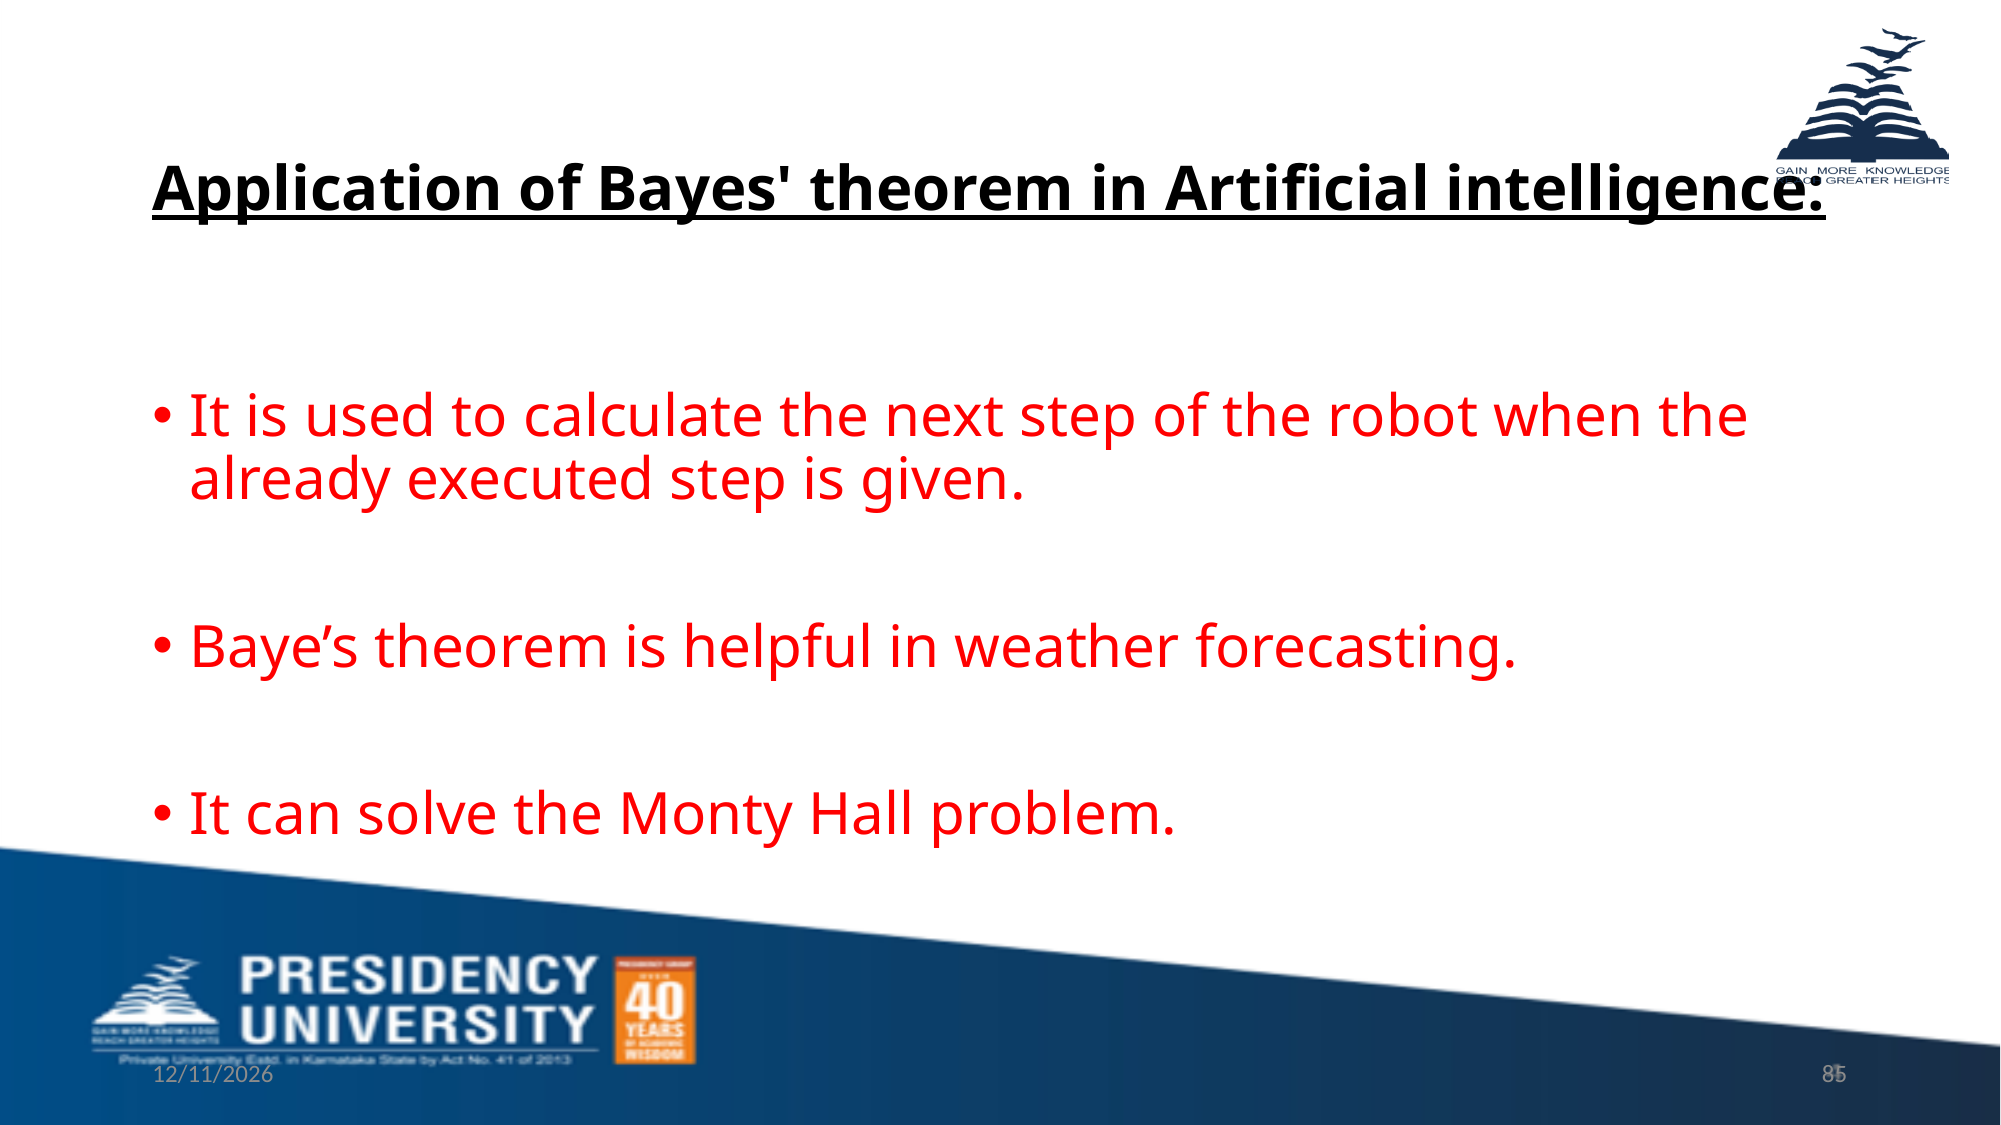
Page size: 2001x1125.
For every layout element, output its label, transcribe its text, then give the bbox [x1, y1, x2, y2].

title Application of Bayes' theorem in Artificial intelligence: [137, 128, 1863, 335]
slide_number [137, 1042, 588, 1103]
picture [0, 0, 2001, 1125]
slide_number 85 [1412, 1042, 1863, 1103]
list It is used to calculate the next step of the robot when the already executed step is given. Baye’s theorem is helpful in weather forecasting. It can solve the Monty Hall problem. [137, 378, 1863, 1014]
